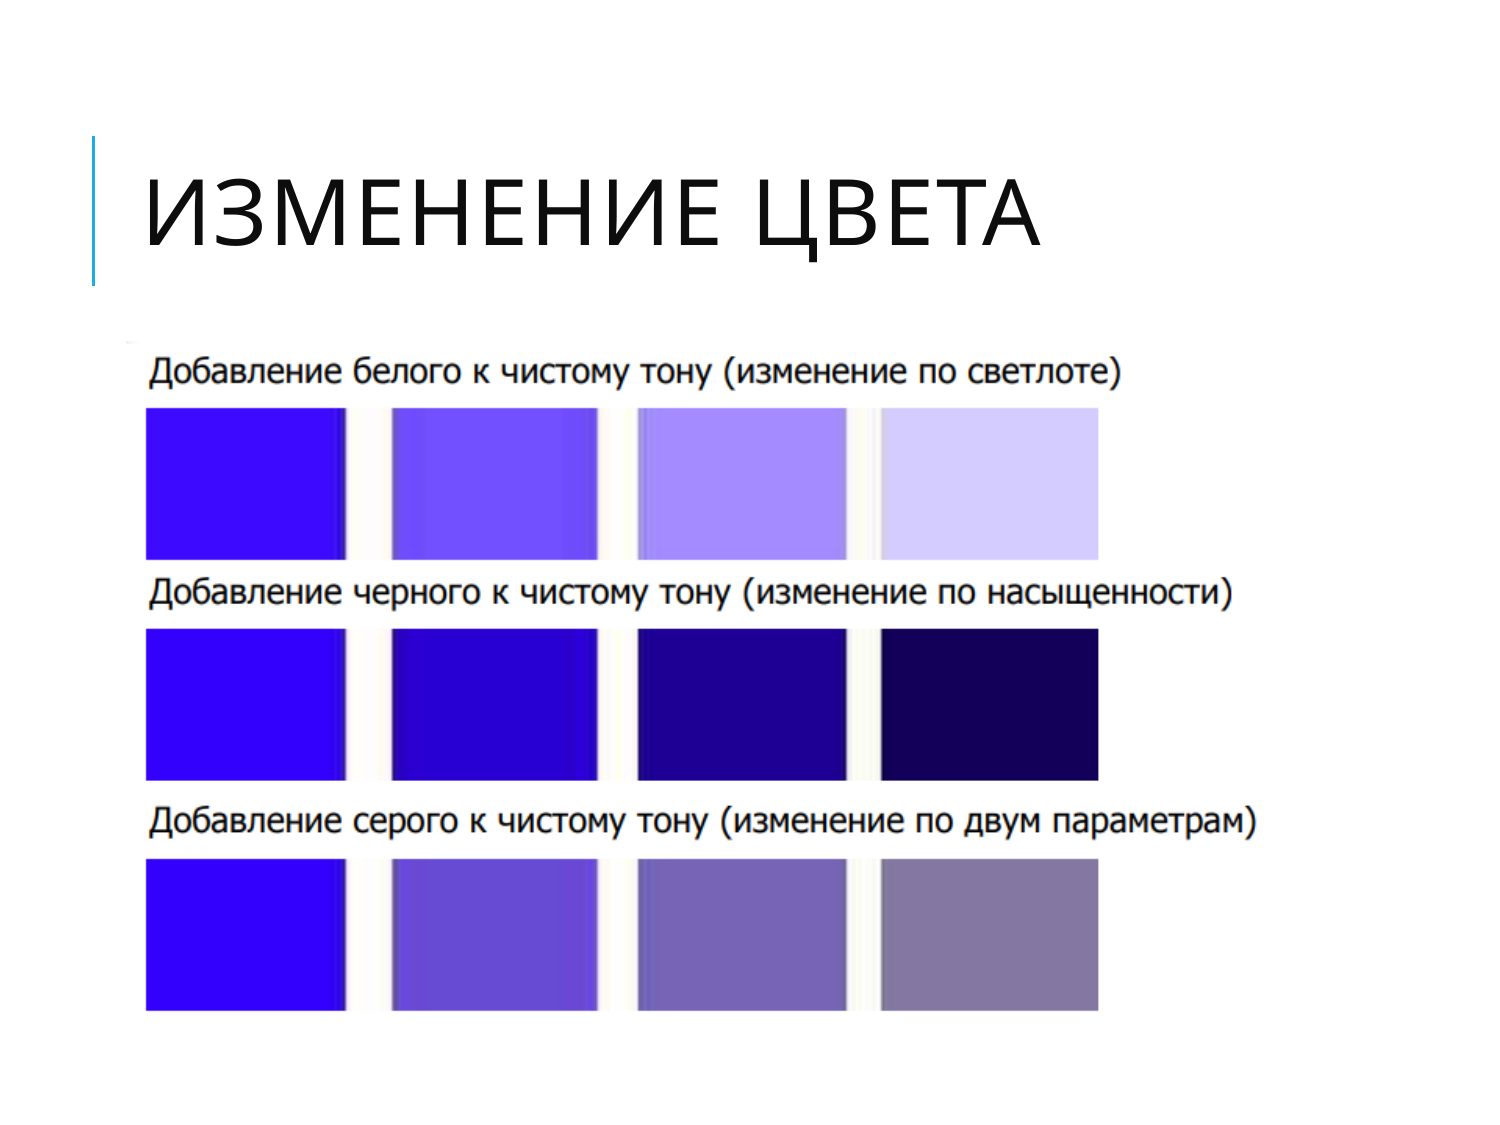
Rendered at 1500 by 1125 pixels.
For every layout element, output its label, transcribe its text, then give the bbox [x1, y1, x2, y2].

picture [125, 341, 1305, 1044]
title Изменение цвета [126, 96, 1322, 342]
